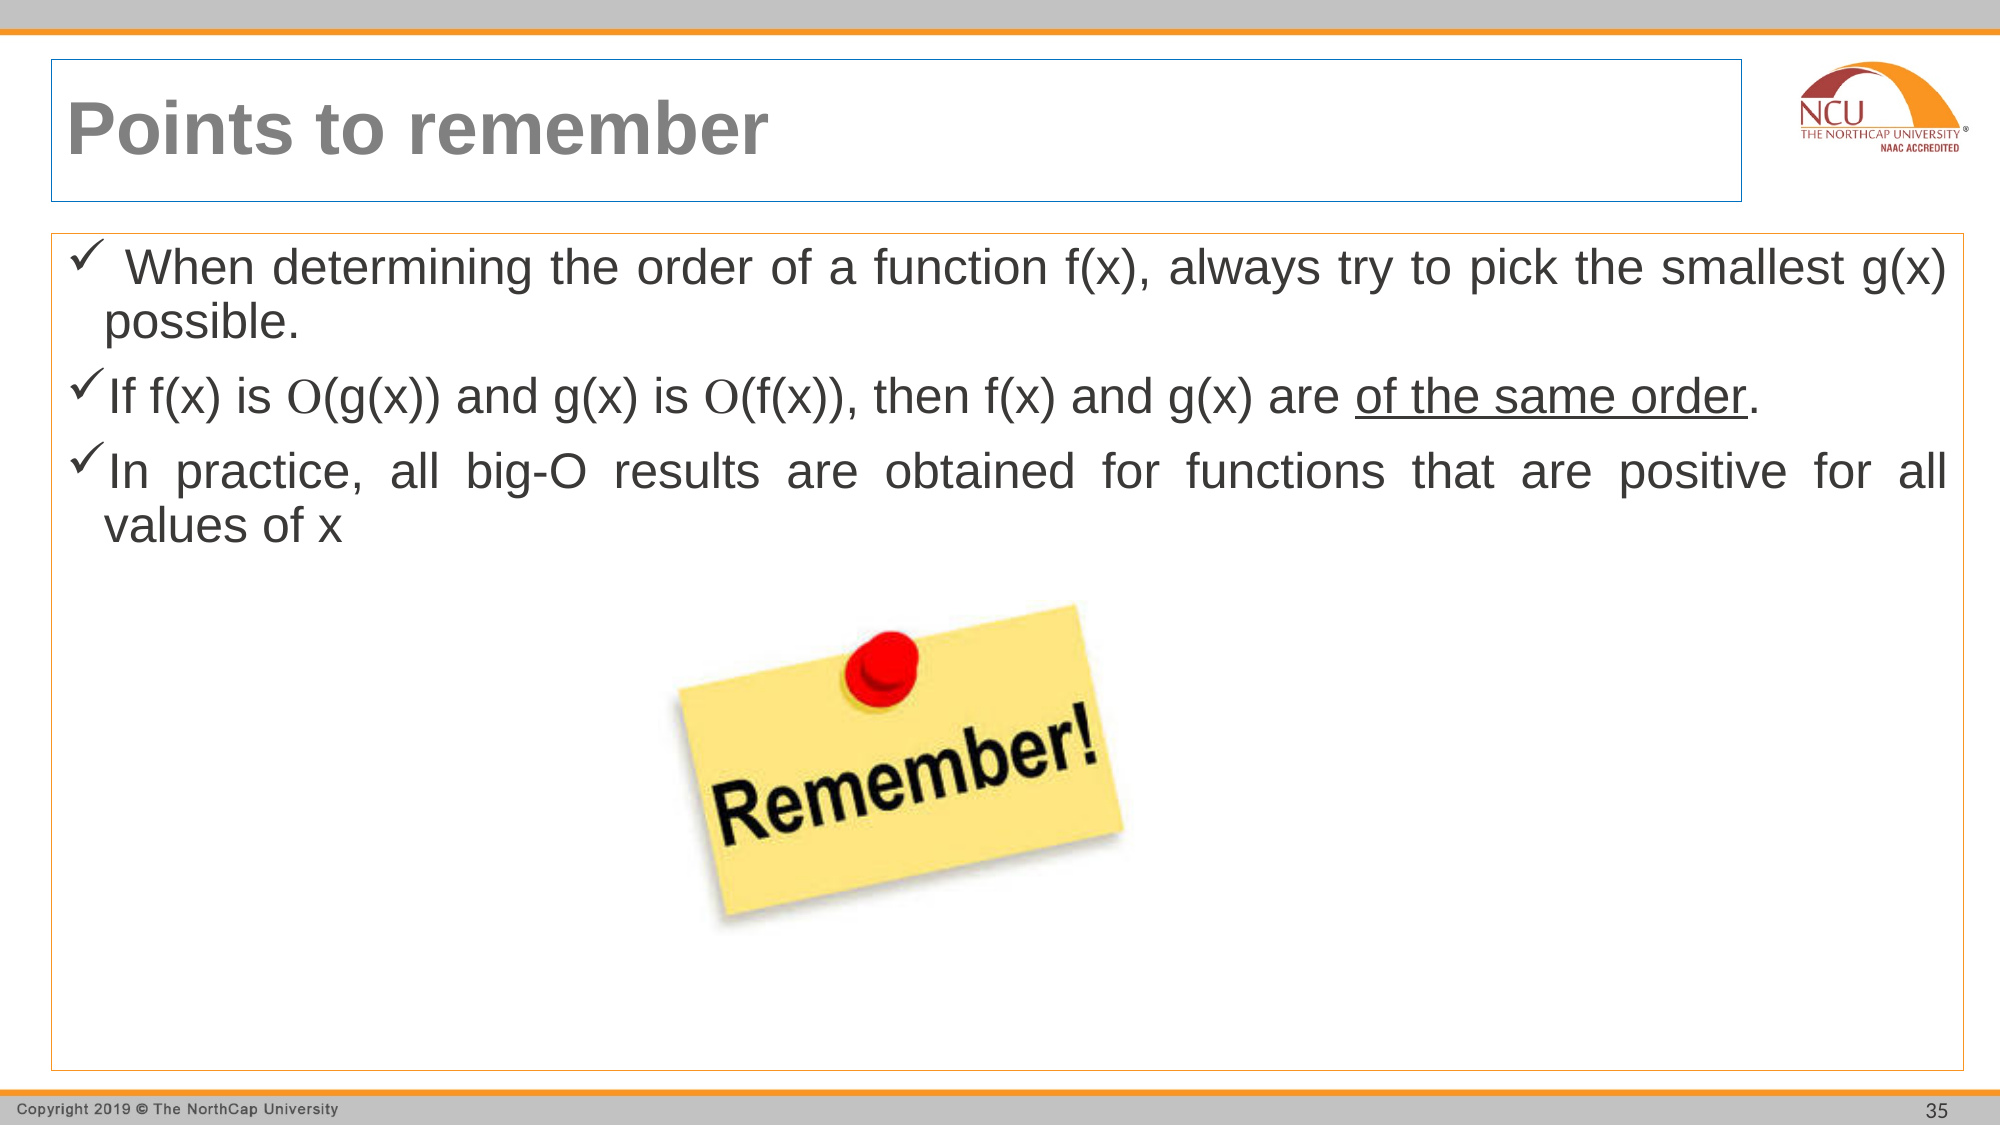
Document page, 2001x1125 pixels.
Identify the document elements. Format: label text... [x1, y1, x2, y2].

picture [0, 0, 2000, 1125]
title Points to remember [51, 59, 1742, 202]
slide_number 35 [1791, 1094, 1964, 1125]
list When determining the order of a function f(x), always try to pick the smallest g(x) possible. If f(x) is (g(x)) and g(x) is (f(x)), then f(x) and g(x) are of the same order. In practice, all big-O results are obtained for functions that are positive for all values of x [51, 233, 1964, 1071]
